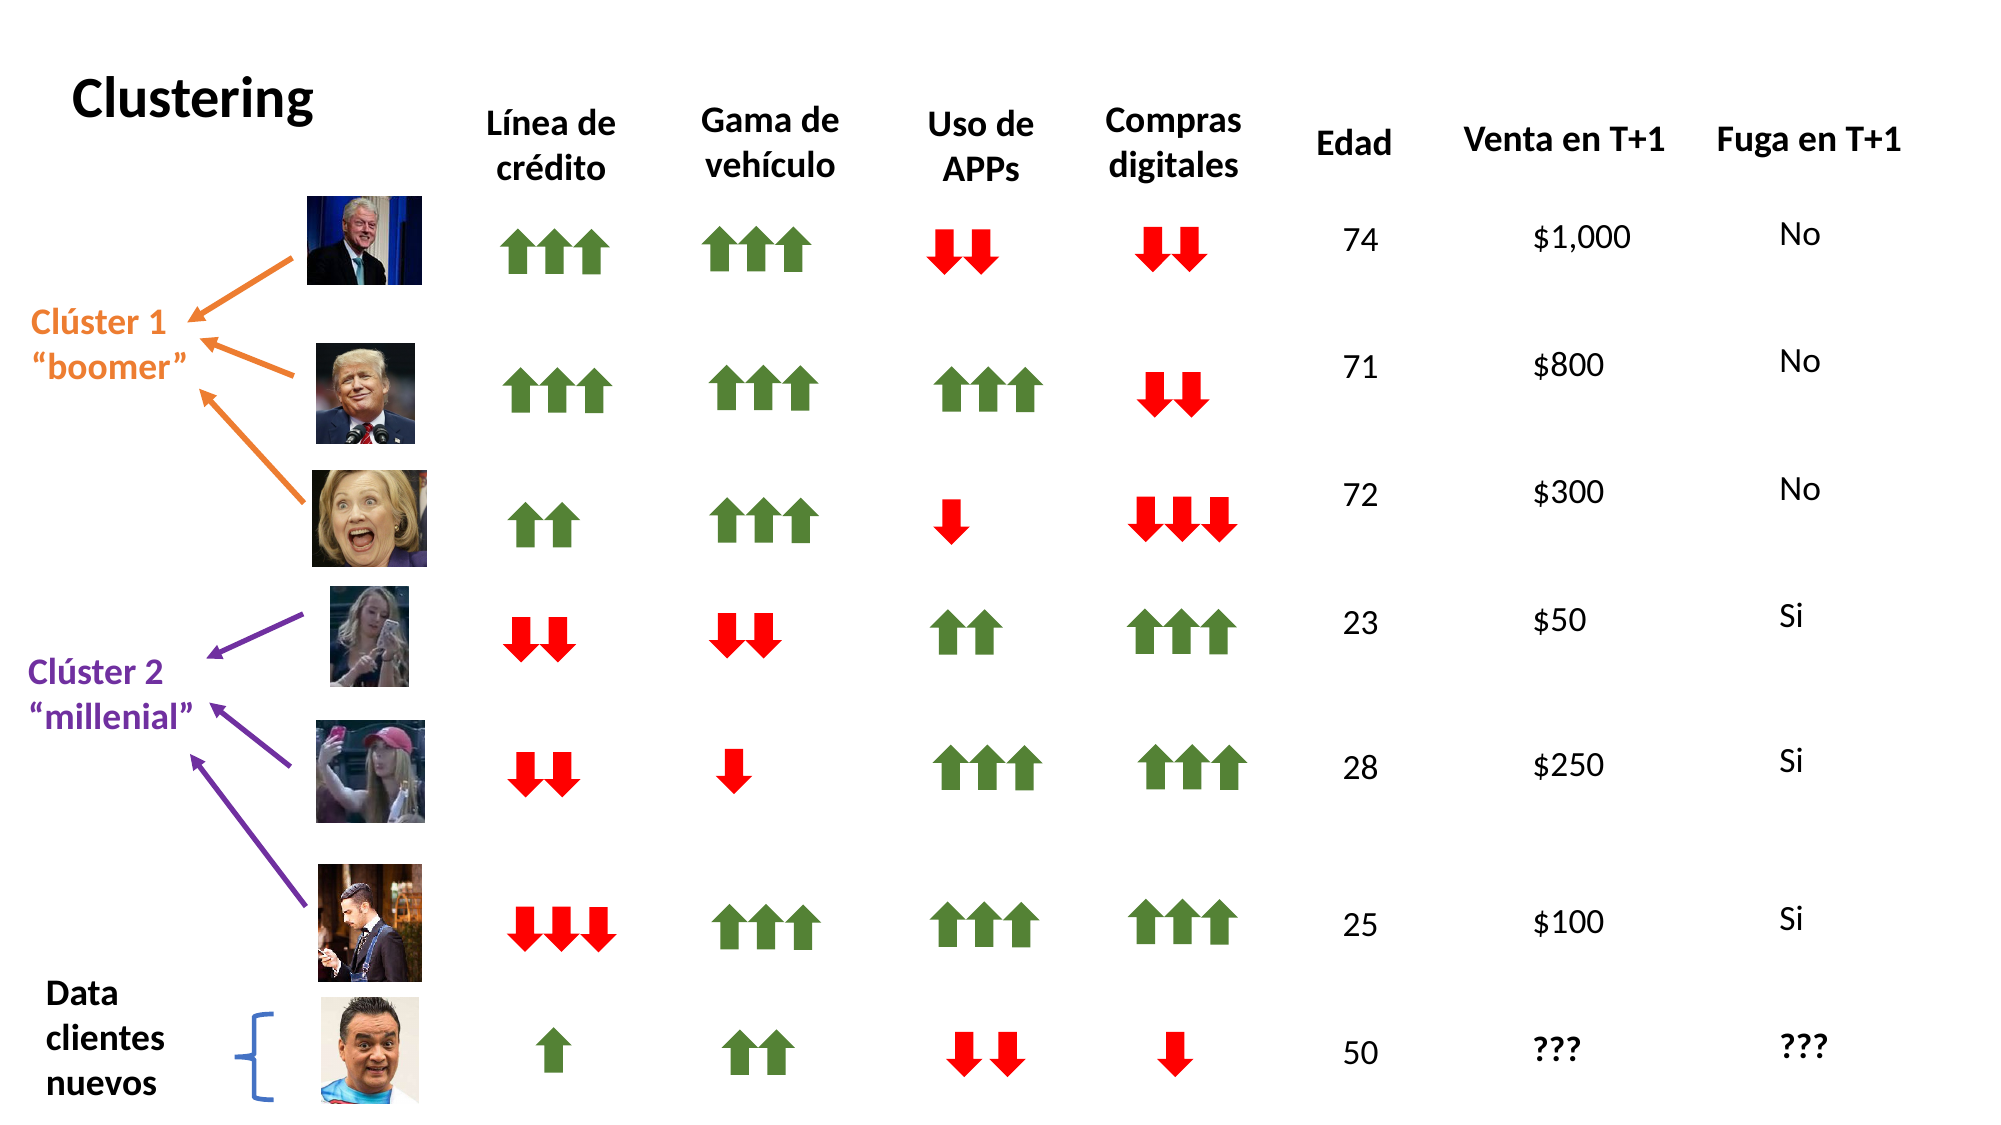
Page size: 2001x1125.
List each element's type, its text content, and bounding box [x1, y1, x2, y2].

text_box [504, 500, 544, 549]
text_box [1000, 900, 1043, 949]
text_box [967, 364, 1007, 413]
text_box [206, 613, 304, 659]
text_box No No No Si Si Si ??? [1764, 202, 1911, 1073]
text_box [706, 612, 745, 660]
text_box [742, 363, 782, 412]
picture [321, 997, 419, 1104]
text_box [1004, 365, 1047, 414]
text_box [779, 363, 822, 412]
text_box [713, 747, 755, 796]
text_box Fuga en T+1 [1702, 106, 1961, 166]
text_box [504, 751, 544, 799]
text_box [966, 743, 1006, 791]
text_box [929, 743, 969, 791]
text_box [497, 226, 536, 275]
text_box [779, 496, 822, 545]
text_box [960, 228, 1002, 277]
text_box [742, 612, 785, 660]
text_box Clúster 1 “boomer” [16, 289, 225, 395]
text_box [772, 225, 815, 273]
text_box [1134, 742, 1174, 791]
text_box [1198, 496, 1241, 545]
text_box [577, 906, 620, 954]
text_box [570, 227, 613, 276]
picture [330, 586, 409, 687]
text_box [541, 751, 584, 799]
text_box [745, 902, 785, 951]
picture [318, 864, 422, 982]
text_box [1161, 897, 1201, 946]
text_box Clustering [57, 51, 329, 137]
text_box [537, 616, 579, 664]
text_box [986, 1030, 1029, 1079]
text_box $1,000 $800 $300 $50 $250 $100 ??? [1517, 205, 1665, 1076]
text_box [499, 365, 539, 414]
text_box [1125, 897, 1164, 946]
text_box [1198, 897, 1241, 946]
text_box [199, 338, 294, 376]
text_box Data clientes nuevos [31, 960, 239, 1111]
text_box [190, 753, 306, 907]
text_box [540, 905, 583, 954]
text_box [963, 607, 1006, 656]
text_box [742, 495, 782, 544]
text_box [1124, 606, 1163, 655]
text_box [1124, 495, 1164, 544]
text_box [782, 902, 824, 951]
picture [316, 720, 425, 823]
text_box [1170, 371, 1213, 420]
text_box [1171, 742, 1211, 791]
picture [312, 470, 427, 567]
text_box Venta en T+1 [1448, 107, 1707, 167]
picture [316, 343, 415, 444]
text_box [533, 226, 573, 275]
text_box [1208, 743, 1251, 791]
text_box [930, 364, 970, 413]
text_box [755, 1027, 798, 1076]
text_box [536, 365, 576, 414]
picture [307, 196, 422, 285]
text_box Línea de crédito [446, 90, 657, 196]
text_box [239, 1013, 274, 1101]
text_box [573, 366, 616, 415]
text_box [500, 616, 539, 664]
text_box Edad [1249, 110, 1460, 170]
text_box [199, 388, 304, 504]
text_box [1134, 371, 1173, 420]
text_box [963, 899, 1003, 948]
text_box 74 71 72 23 28 25 50 [1327, 208, 1475, 1079]
text_box Clúster 2 “millenial” [13, 639, 222, 745]
text_box [1161, 495, 1204, 544]
text_box [927, 607, 966, 656]
text_box [719, 1027, 758, 1076]
text_box [706, 495, 745, 544]
text_box [943, 1030, 985, 1079]
text_box Compras digitales [1069, 87, 1279, 193]
text_box [698, 224, 738, 273]
text_box [1197, 607, 1240, 656]
text_box [930, 498, 973, 547]
text_box Gama de vehículo [665, 87, 876, 193]
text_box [209, 702, 291, 753]
text_box [735, 224, 775, 273]
text_box [1160, 606, 1200, 655]
text_box [541, 500, 583, 549]
text_box [1168, 225, 1211, 274]
text_box [1003, 743, 1046, 792]
text_box [1132, 225, 1171, 274]
text_box [705, 363, 745, 412]
text_box [1154, 1030, 1197, 1079]
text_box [187, 257, 293, 323]
text_box Uso de APPs [888, 91, 1074, 197]
text_box [708, 902, 748, 951]
text_box [923, 228, 962, 277]
text_box [926, 899, 966, 948]
text_box [532, 1025, 575, 1074]
text_box [504, 905, 543, 954]
